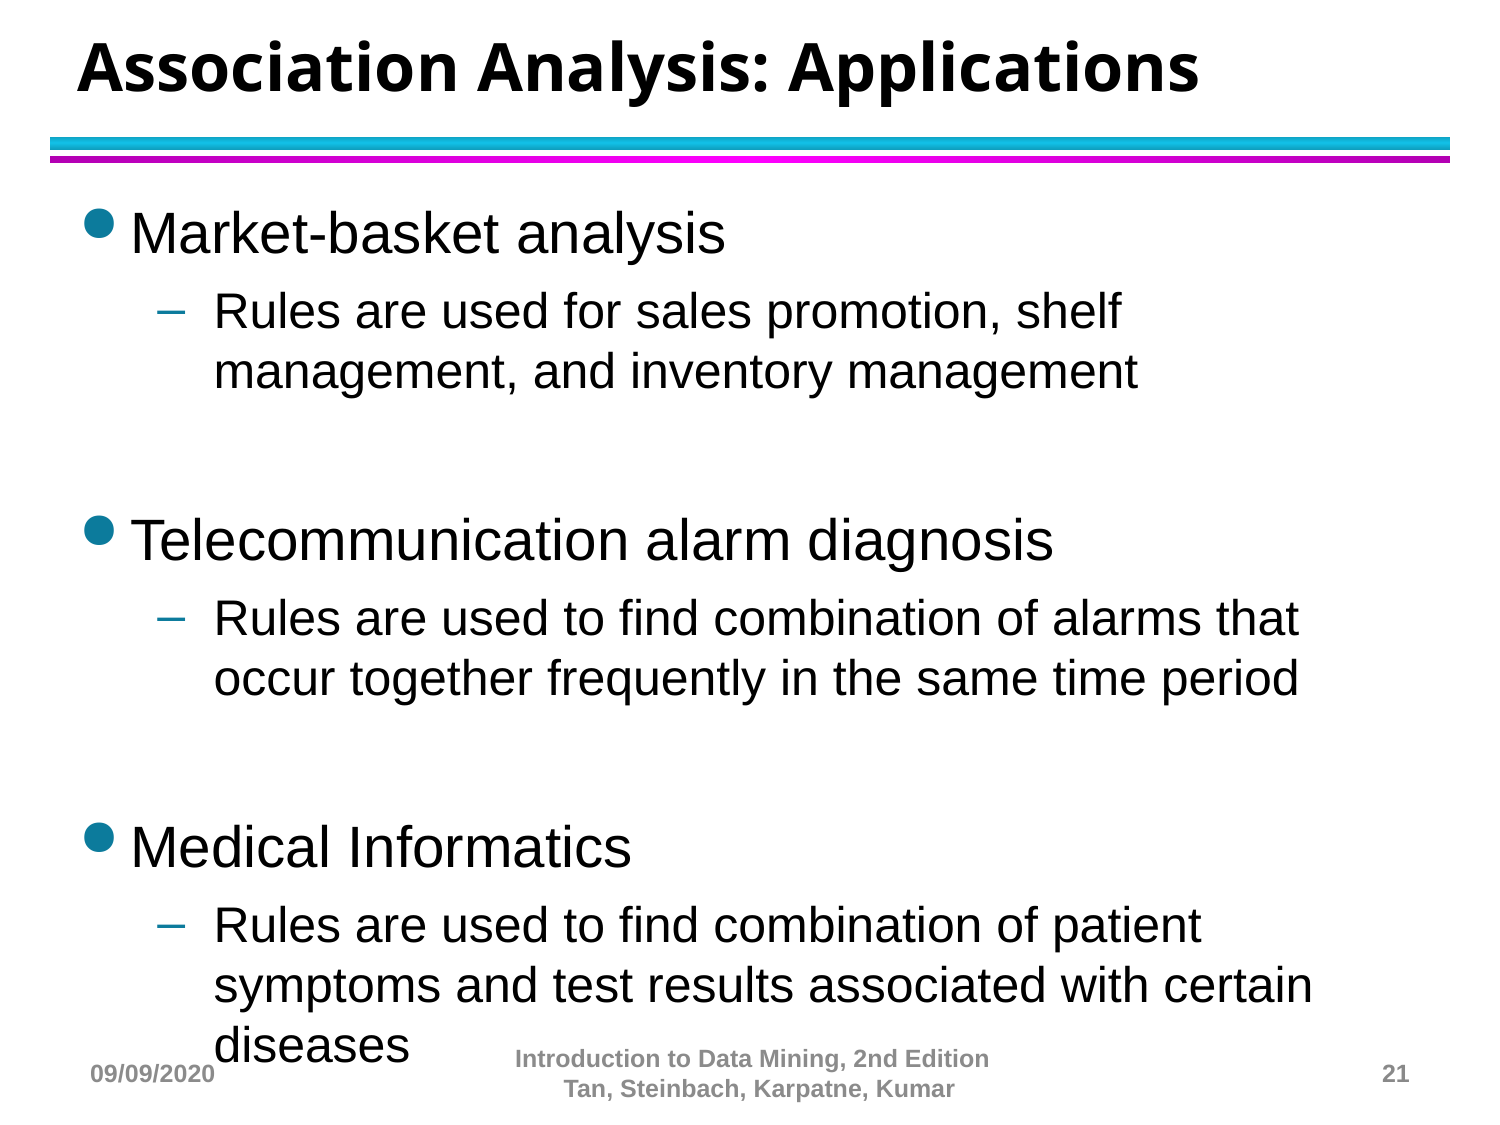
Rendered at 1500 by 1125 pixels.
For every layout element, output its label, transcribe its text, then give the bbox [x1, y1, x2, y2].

list Market-basket analysis Rules are used for sales promotion, shelf management, and inventory management Telecommunication alarm diagnosis Rules are used to find combination of alarms that occur together frequently in the same time period Medical Informatics Rules are used to find combination of patient symptoms and test results associated with certain diseases [67, 187, 1432, 1038]
footer Introduction to Data Mining, 2nd Edition Tan, Steinbach, Karpatne, Kumar [500, 1042, 1013, 1103]
title Association Analysis: Applications [62, 24, 1421, 113]
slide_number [75, 1042, 425, 1103]
slide_number 21 [1074, 1042, 1425, 1103]
